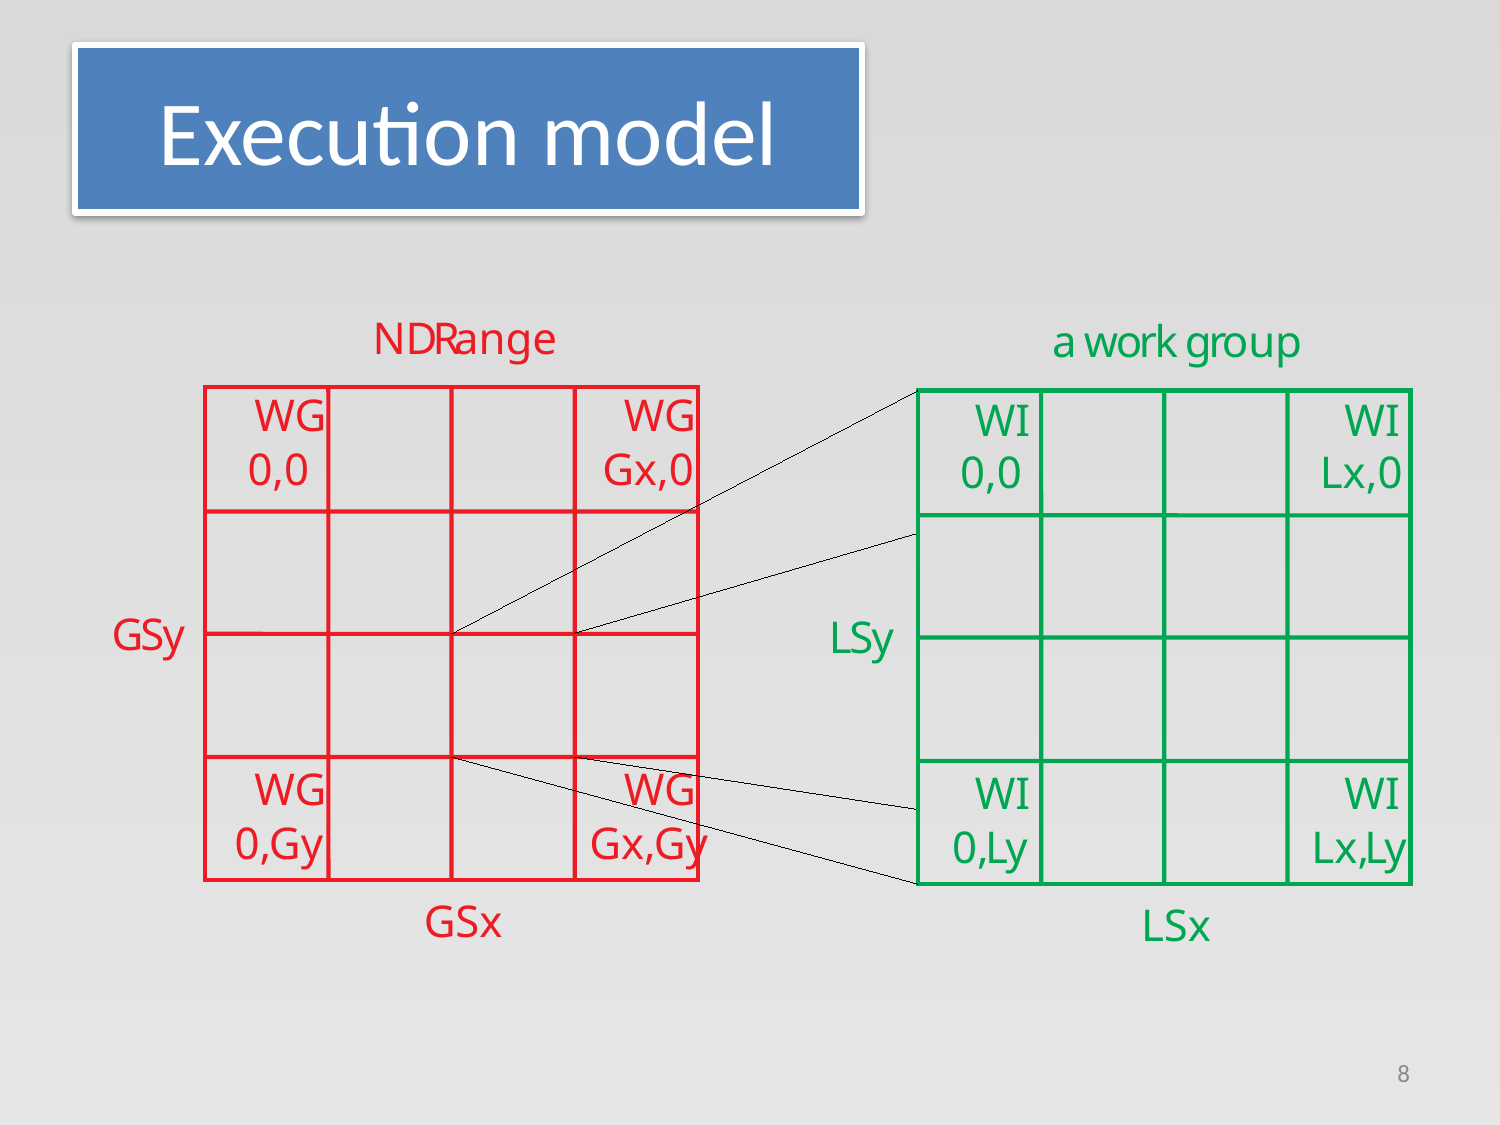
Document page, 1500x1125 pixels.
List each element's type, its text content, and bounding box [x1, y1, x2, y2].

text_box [101, 310, 1420, 965]
slide_number 8 [1074, 1042, 1425, 1103]
title Execution model [72, 42, 865, 216]
